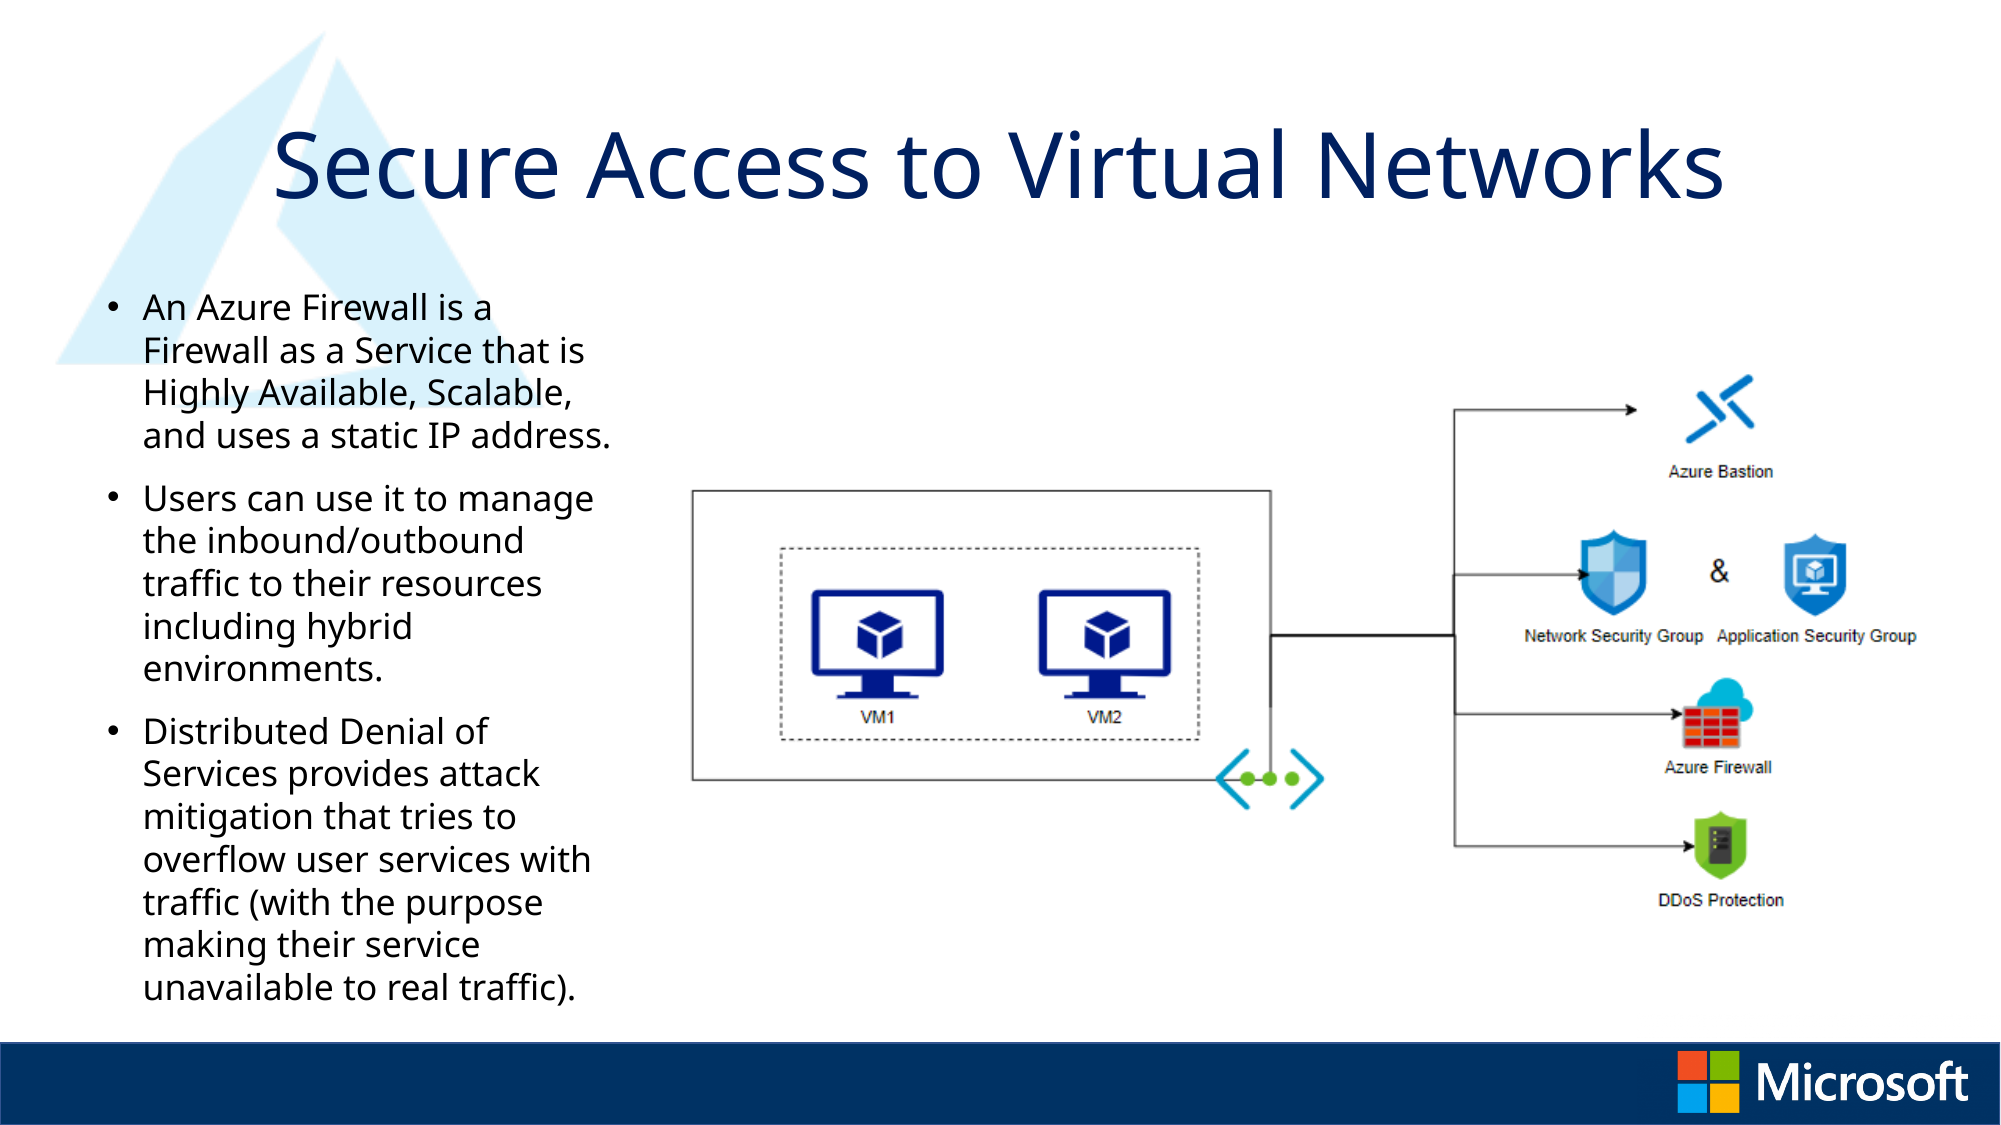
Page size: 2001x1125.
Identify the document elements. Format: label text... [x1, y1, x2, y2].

title Secure Access to Virtual Networks [137, 59, 1863, 278]
picture [672, 323, 1937, 958]
picture [1637, 1013, 2001, 1125]
list An Azure Firewall is a Firewall as a Service that is Highly Available, Scalable, and uses a static IP address. Users can use it to manage the inbound/outbound traffic to their resources including hybrid environments. Distributed Denial of Services provides attack mitigation that tries to overflow user services with traffic (with the purpose making their service unavailable to real traffic). [92, 277, 628, 1023]
